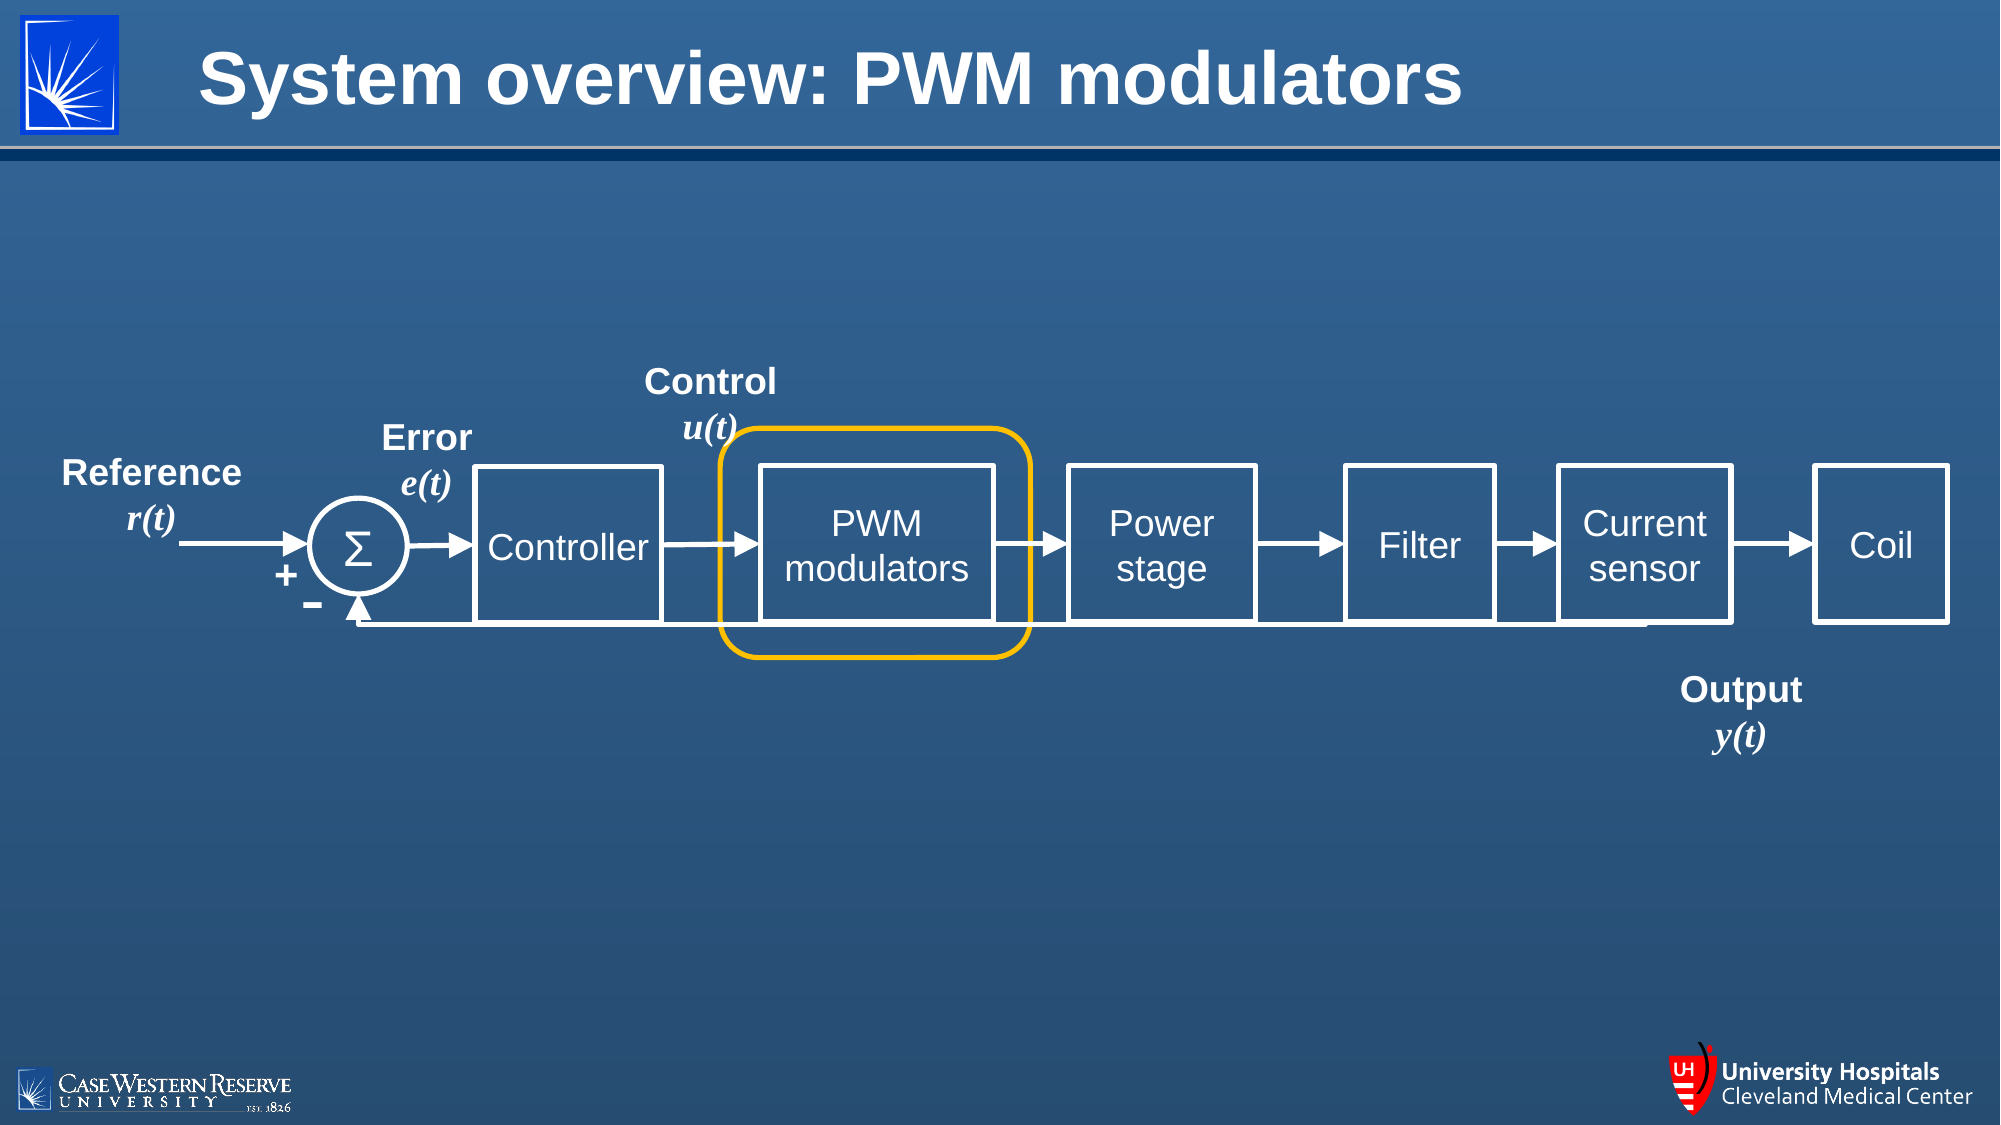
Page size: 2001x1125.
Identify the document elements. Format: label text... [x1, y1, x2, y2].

picture [1668, 1041, 2000, 1125]
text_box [51, 356, 1949, 764]
picture [16, 1067, 291, 1112]
picture [20, 15, 119, 135]
title System overview: PWM modulators [183, 0, 2000, 150]
